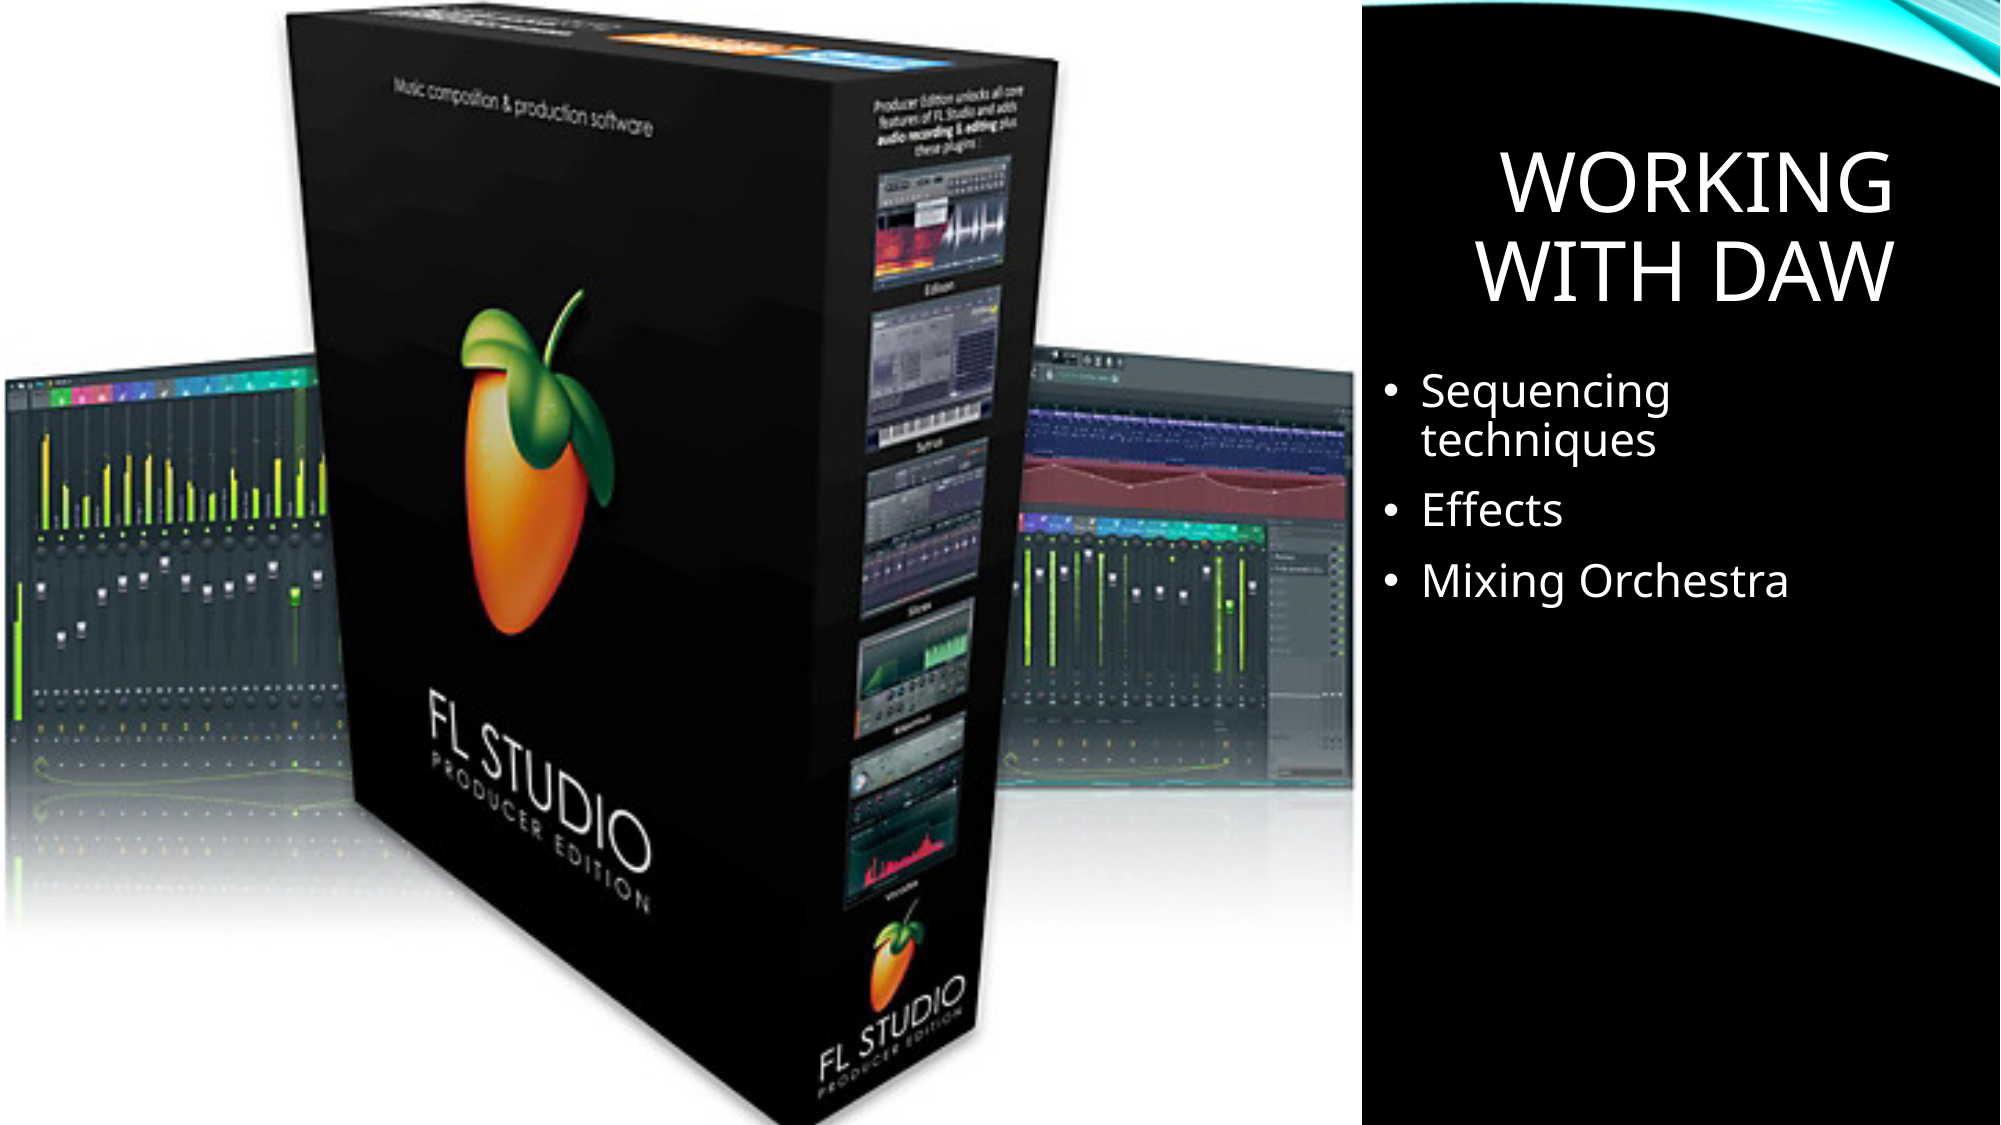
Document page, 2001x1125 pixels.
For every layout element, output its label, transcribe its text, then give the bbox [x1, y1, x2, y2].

title Working with DAW [1362, 124, 1912, 337]
picture [0, 0, 2000, 1125]
list Sequencing techniques Effects Mixing Orchestra [1368, 360, 1888, 1021]
